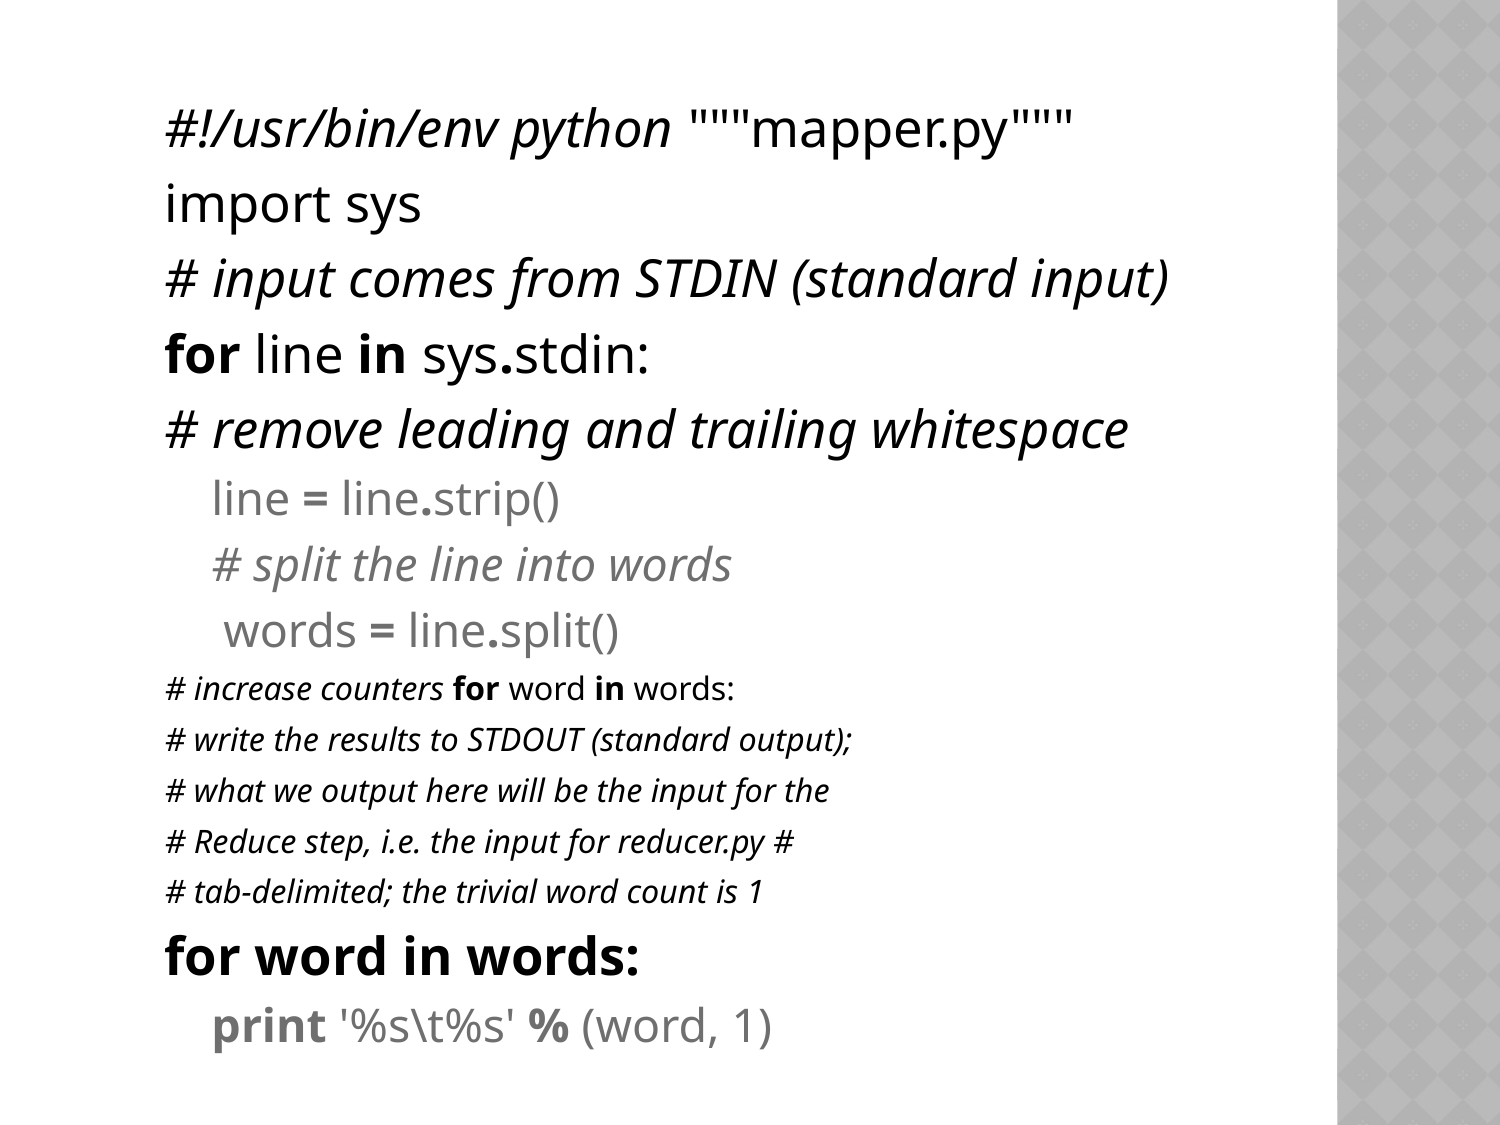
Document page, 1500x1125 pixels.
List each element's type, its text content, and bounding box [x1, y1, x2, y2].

list #!/usr/bin/env python """mapper.py""" import sys # input comes from STDIN (standard input) for line in sys.stdin: # remove leading and trailing whitespace line = line.strip() # split the line into words words = line.split() # increase counters for word in words: # write the results to STDOUT (standard output); # what we output here will be the input for the # Reduce step, i.e. the input for reducer.py # # tab-delimited; the trivial word count is 1 for word in words: print '%s\t%s' % (word, 1) [150, 87, 1263, 1059]
